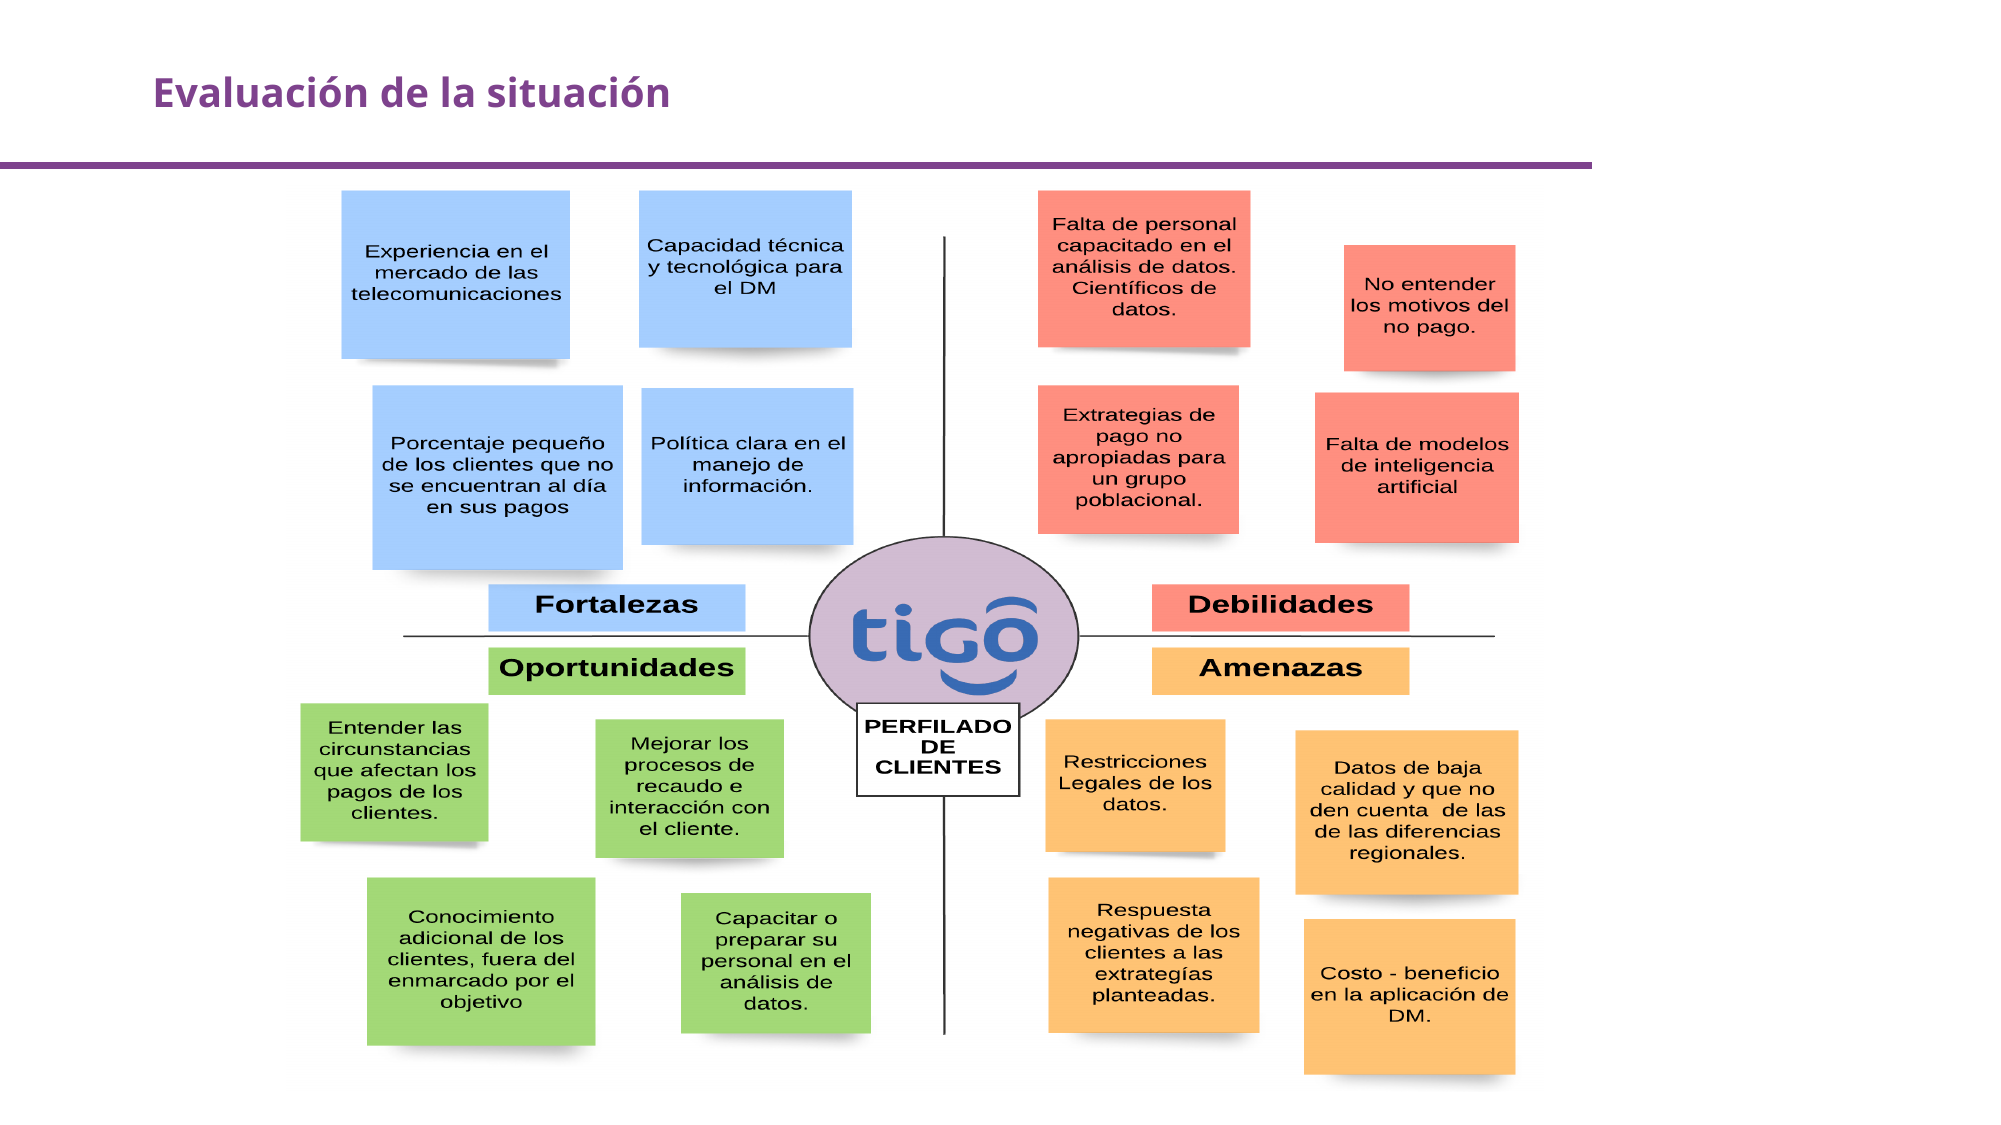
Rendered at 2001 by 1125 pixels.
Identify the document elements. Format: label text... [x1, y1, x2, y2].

title Evaluación de la situación [137, 65, 1593, 124]
picture [286, 184, 1544, 1092]
